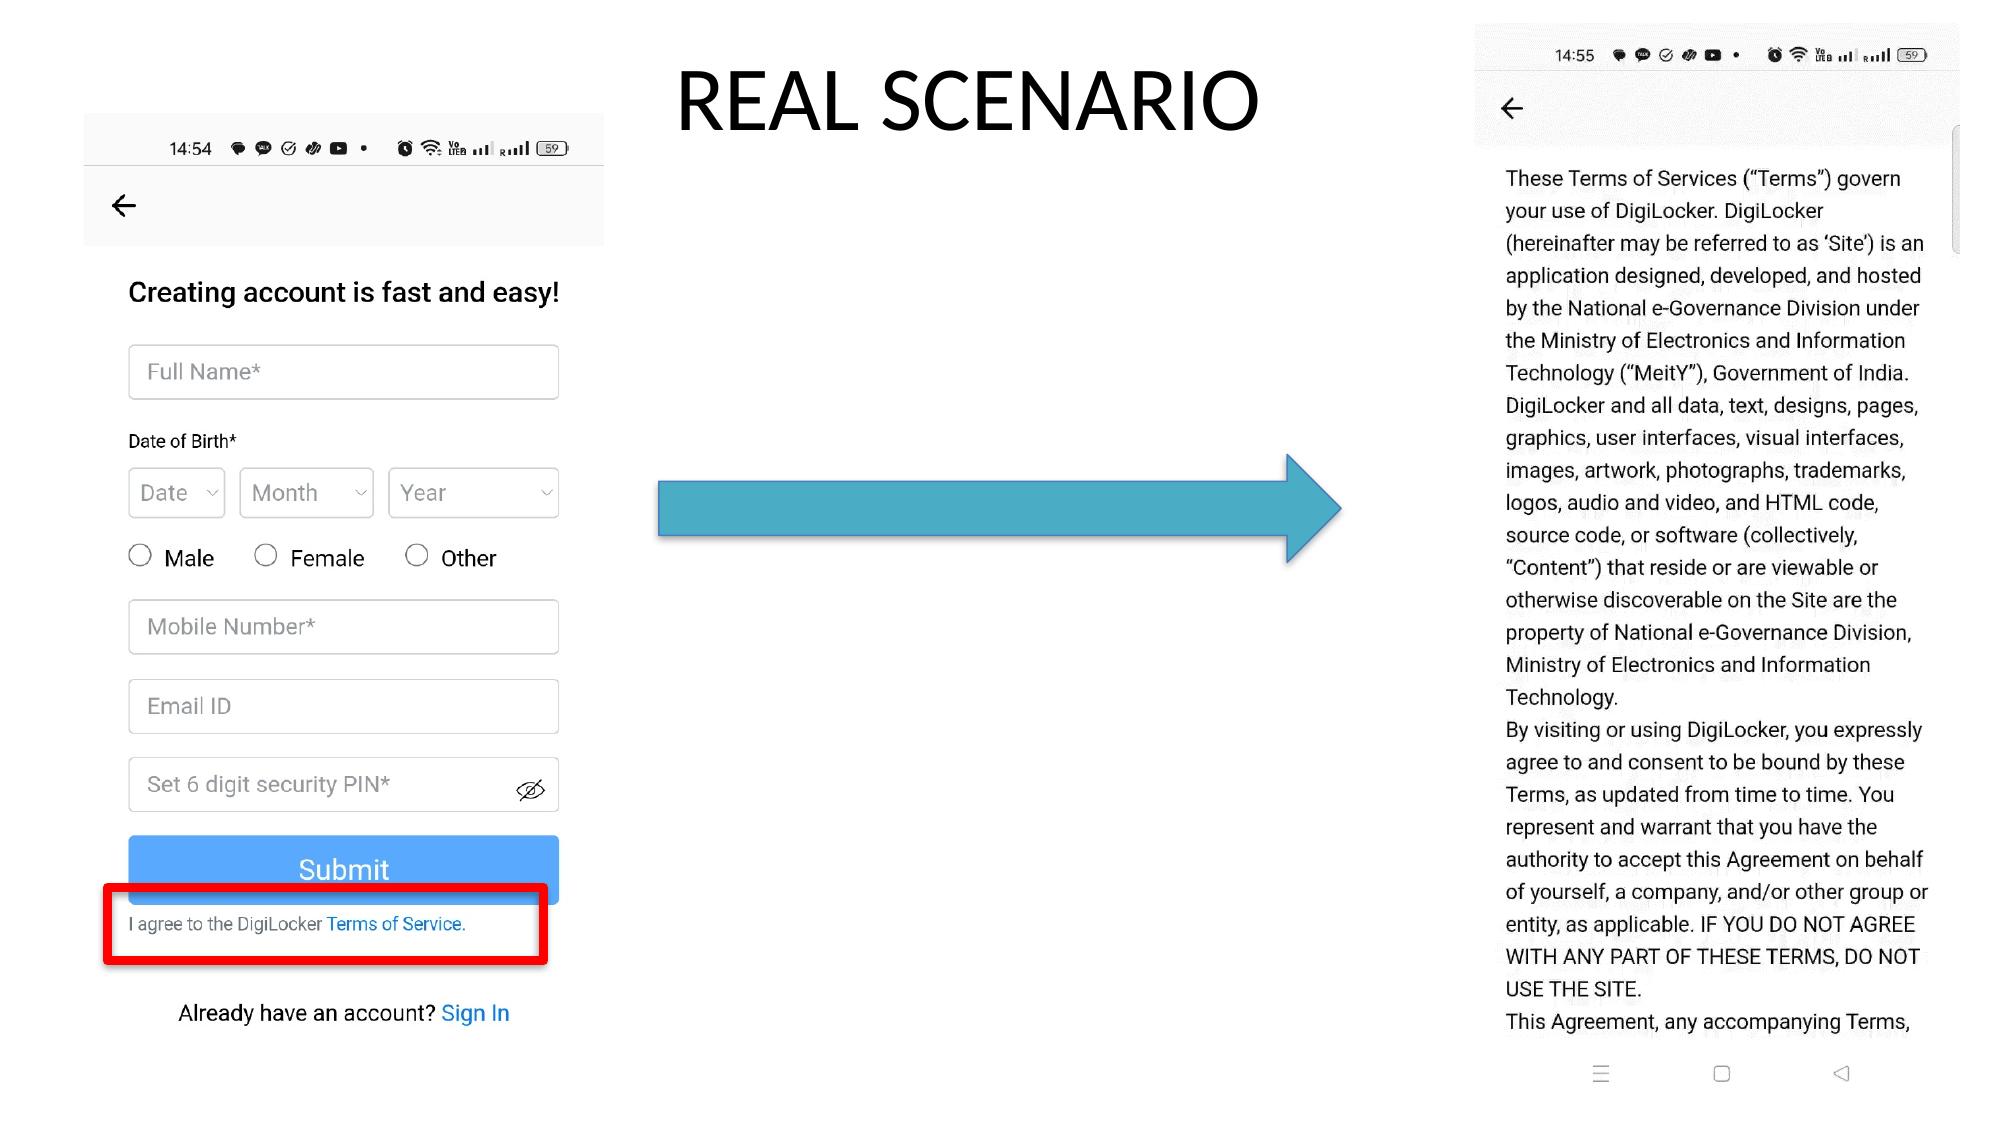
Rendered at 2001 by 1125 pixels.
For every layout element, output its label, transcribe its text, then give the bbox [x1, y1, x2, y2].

text_box [658, 453, 1342, 564]
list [83, 113, 605, 1104]
title REAL SCENARIO [68, 0, 1869, 188]
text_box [1473, 21, 1961, 1104]
